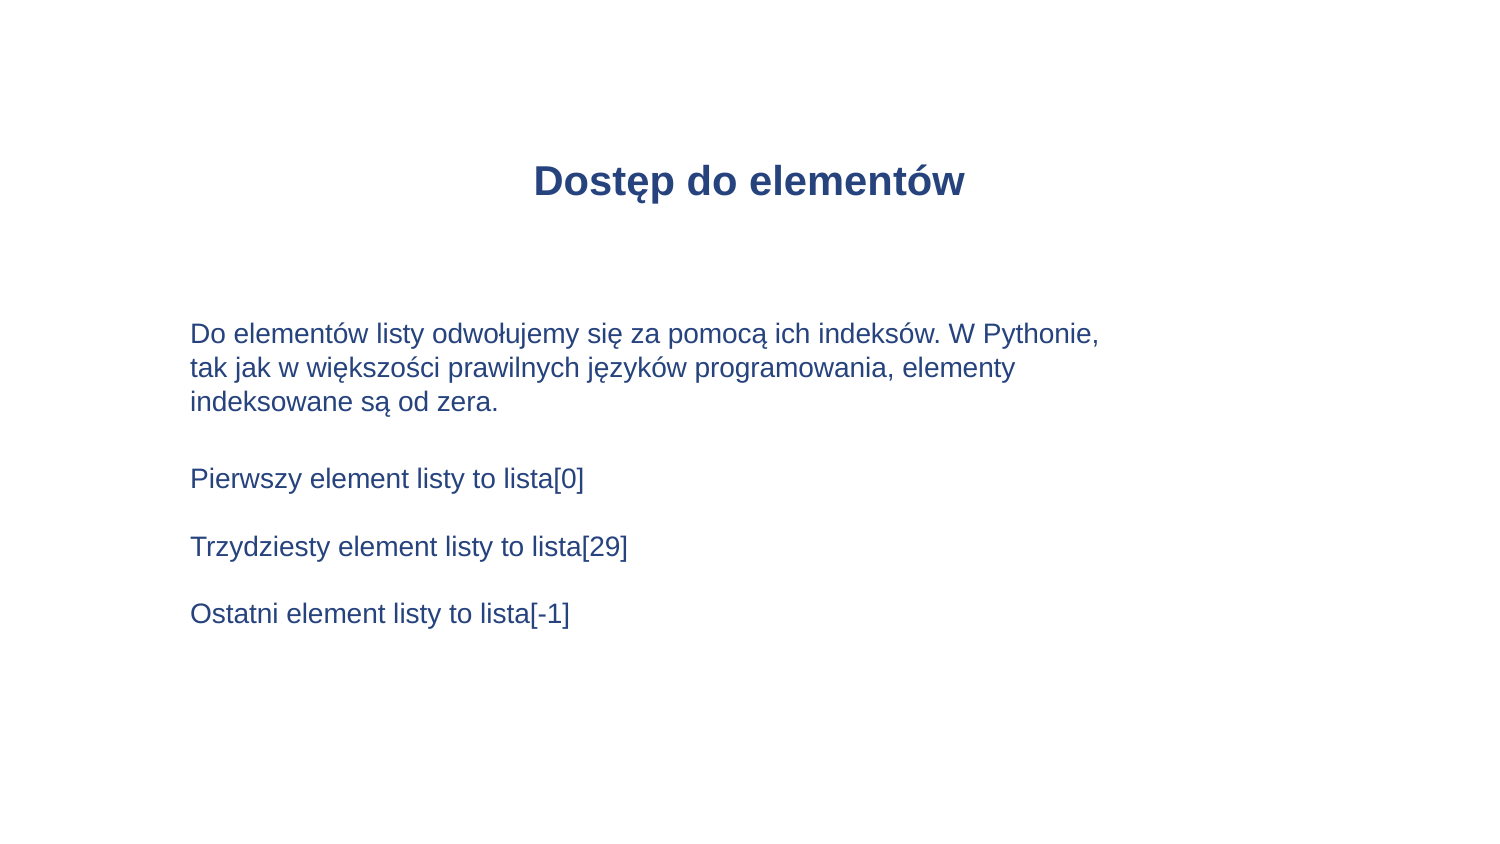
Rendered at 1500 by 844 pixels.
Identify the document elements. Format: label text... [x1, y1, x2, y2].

title Dostęp do elementów [70, 89, 1428, 212]
text_box Do elementów listy odwołujemy się za pomocą ich indeksów. W Pythonie, tak jak w większości prawilnych języków programowania, elementy indeksowane są od zera. [175, 308, 1156, 424]
text_box Pierwszy element listy to lista[0] Trzydziesty element listy to lista[29] Ostatni element listy to lista[-1] [175, 453, 1066, 637]
